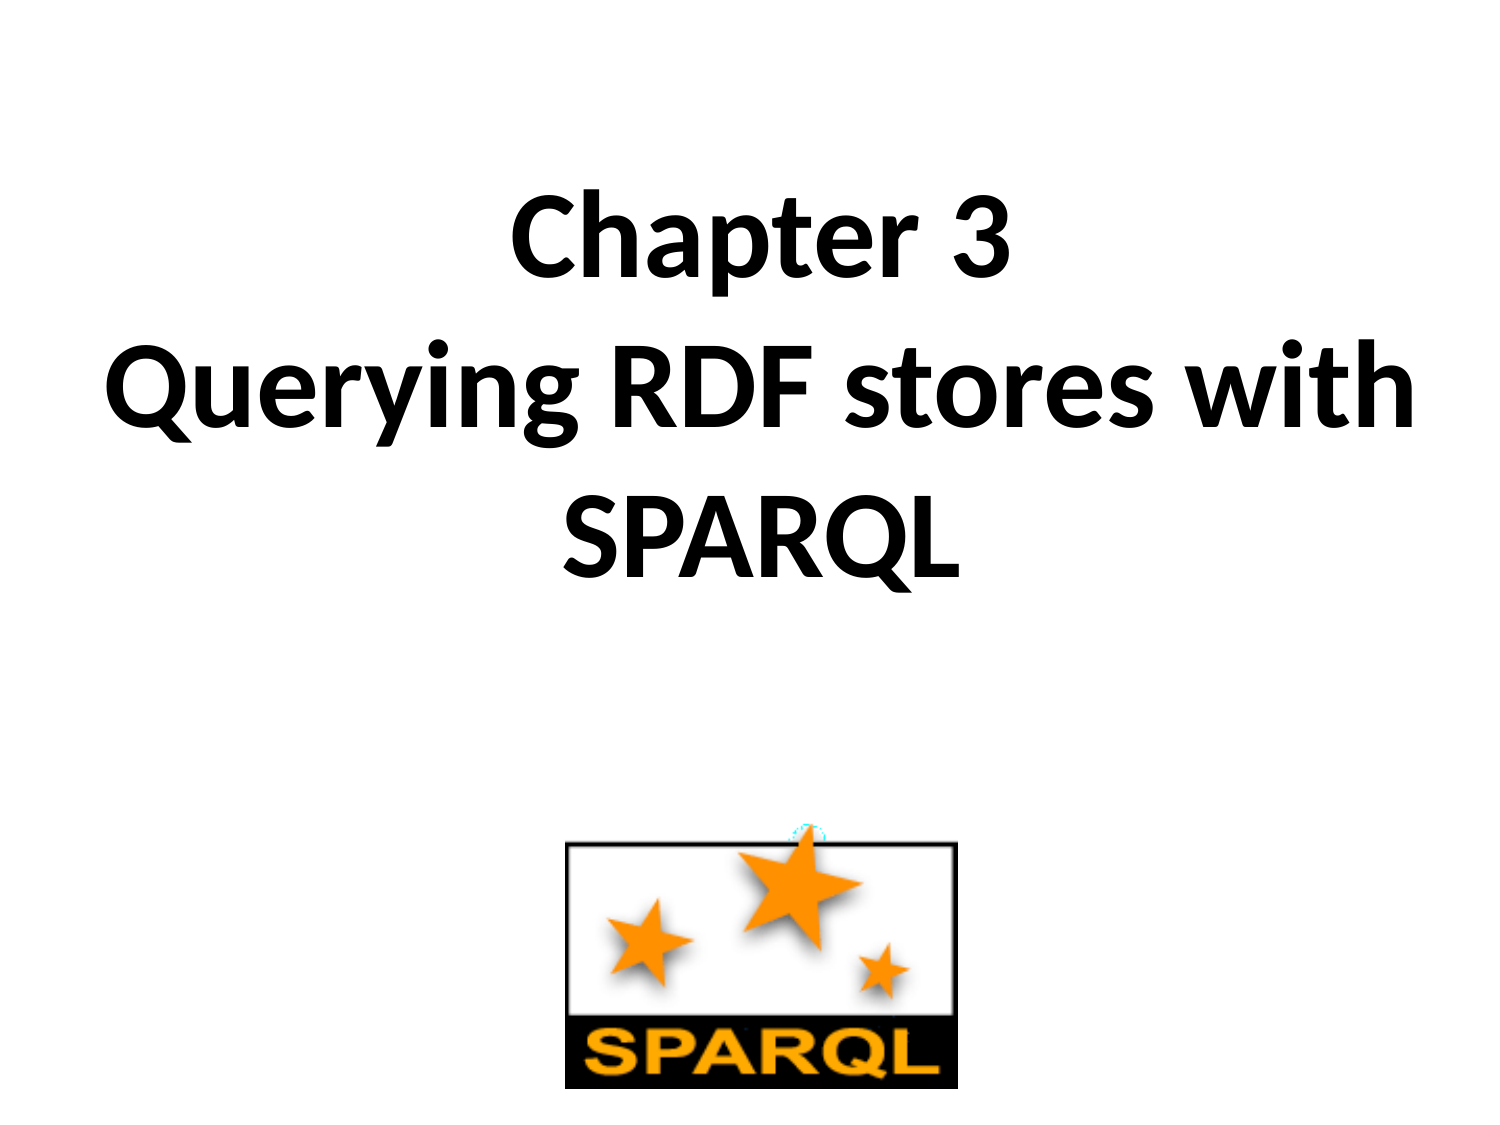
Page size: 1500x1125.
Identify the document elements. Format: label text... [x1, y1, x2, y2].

picture [565, 822, 958, 1090]
title Chapter 3 Querying RDF stores with SPARQL [69, 137, 1455, 728]
